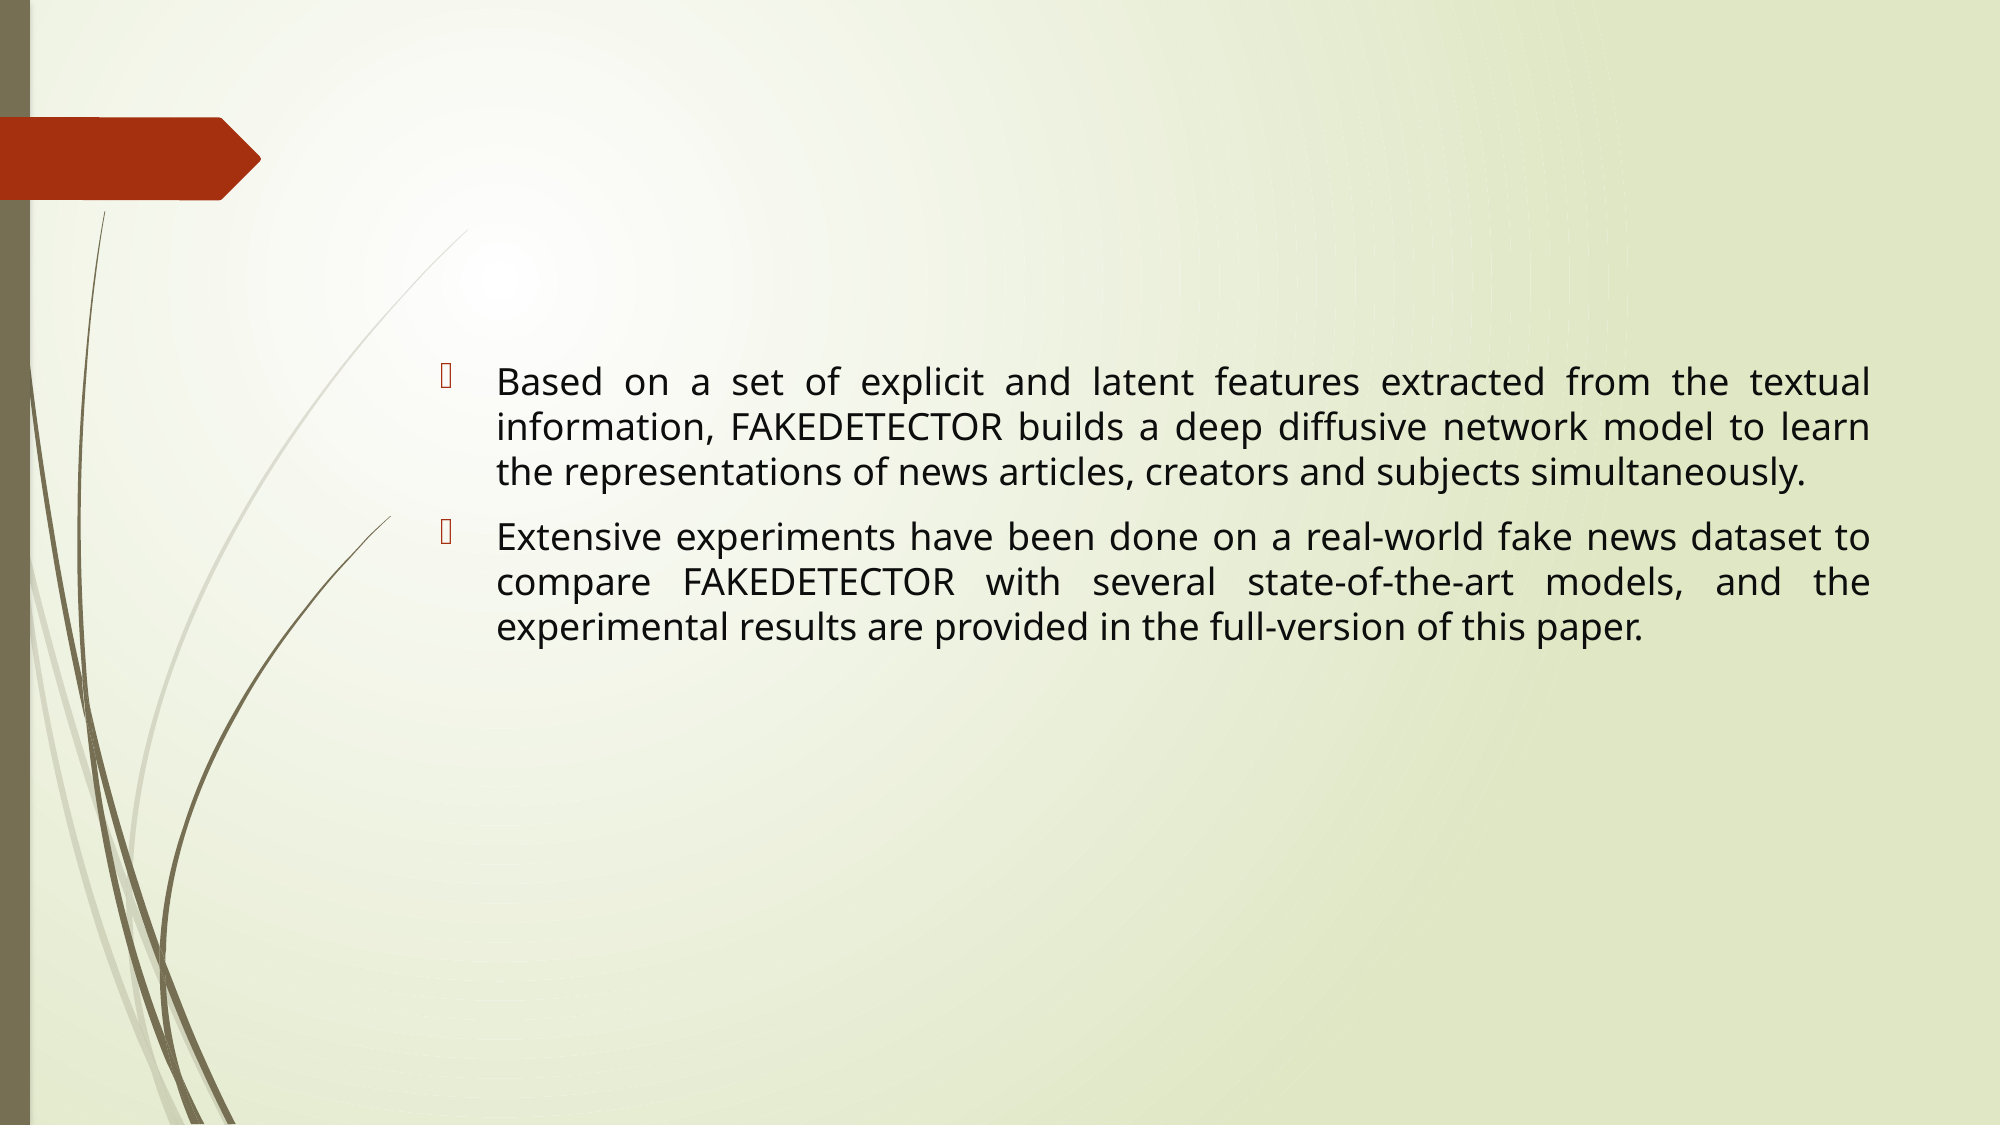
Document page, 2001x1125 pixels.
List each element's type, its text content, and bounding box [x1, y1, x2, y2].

list Based on a set of explicit and latent features extracted from the textual information, FAKEDETECTOR builds a deep diffusive network model to learn the representations of news articles, creators and subjects simultaneously. Extensive experiments have been done on a real-world fake news dataset to compare FAKEDETECTOR with several state-of-the-art models, and the experimental results are provided in the full-version of this paper. [424, 350, 1888, 970]
